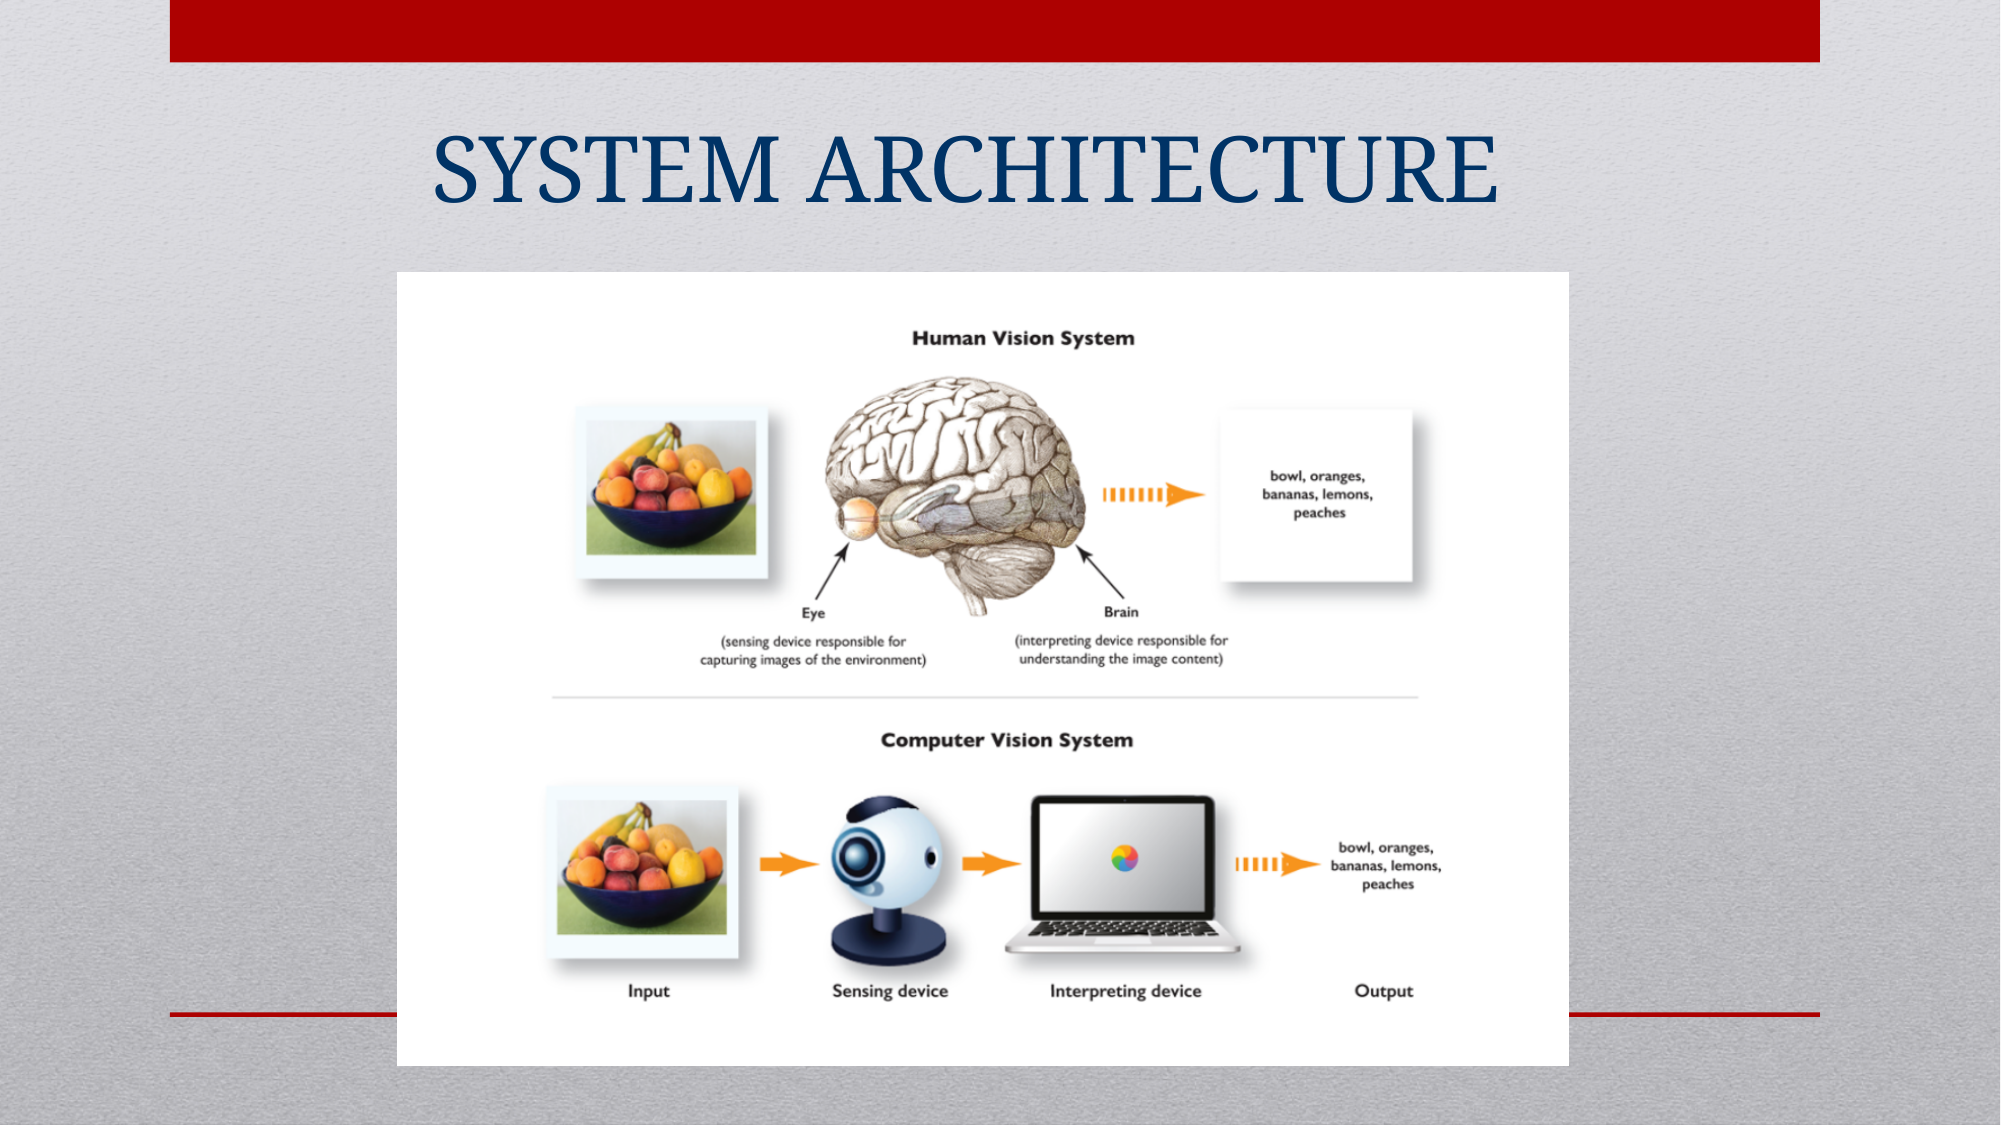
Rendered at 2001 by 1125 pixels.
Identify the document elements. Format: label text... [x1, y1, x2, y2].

picture [397, 271, 1570, 1067]
title SYSTEM ARCHITECTURE [416, 59, 1613, 229]
